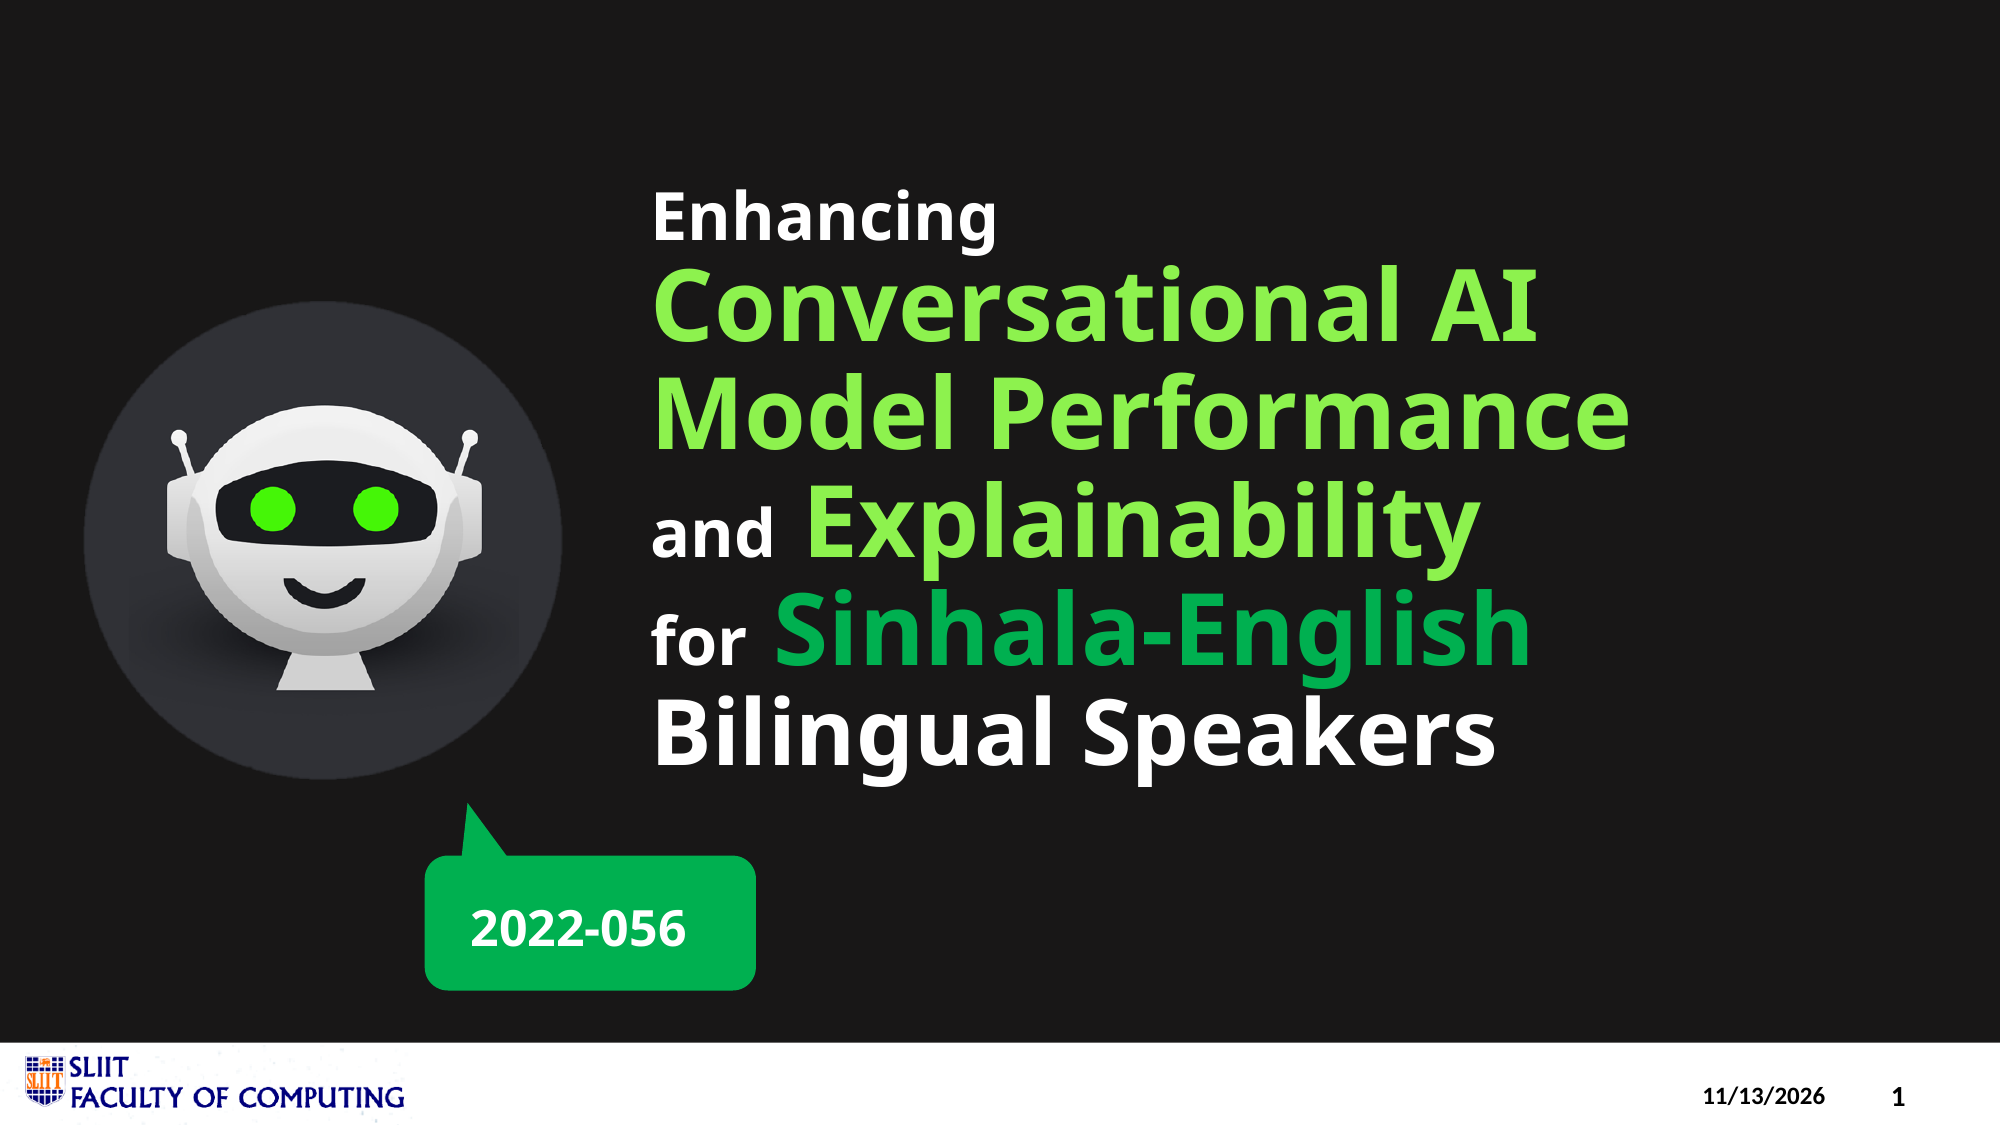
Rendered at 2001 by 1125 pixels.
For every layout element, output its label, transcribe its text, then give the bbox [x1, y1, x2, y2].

picture [0, 1045, 413, 1125]
title Enhancing Conversational AI Model Performance and Explainability for Sinhala-English Bilingual Speakers [635, 166, 1842, 794]
picture [61, 268, 591, 812]
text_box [425, 807, 755, 990]
